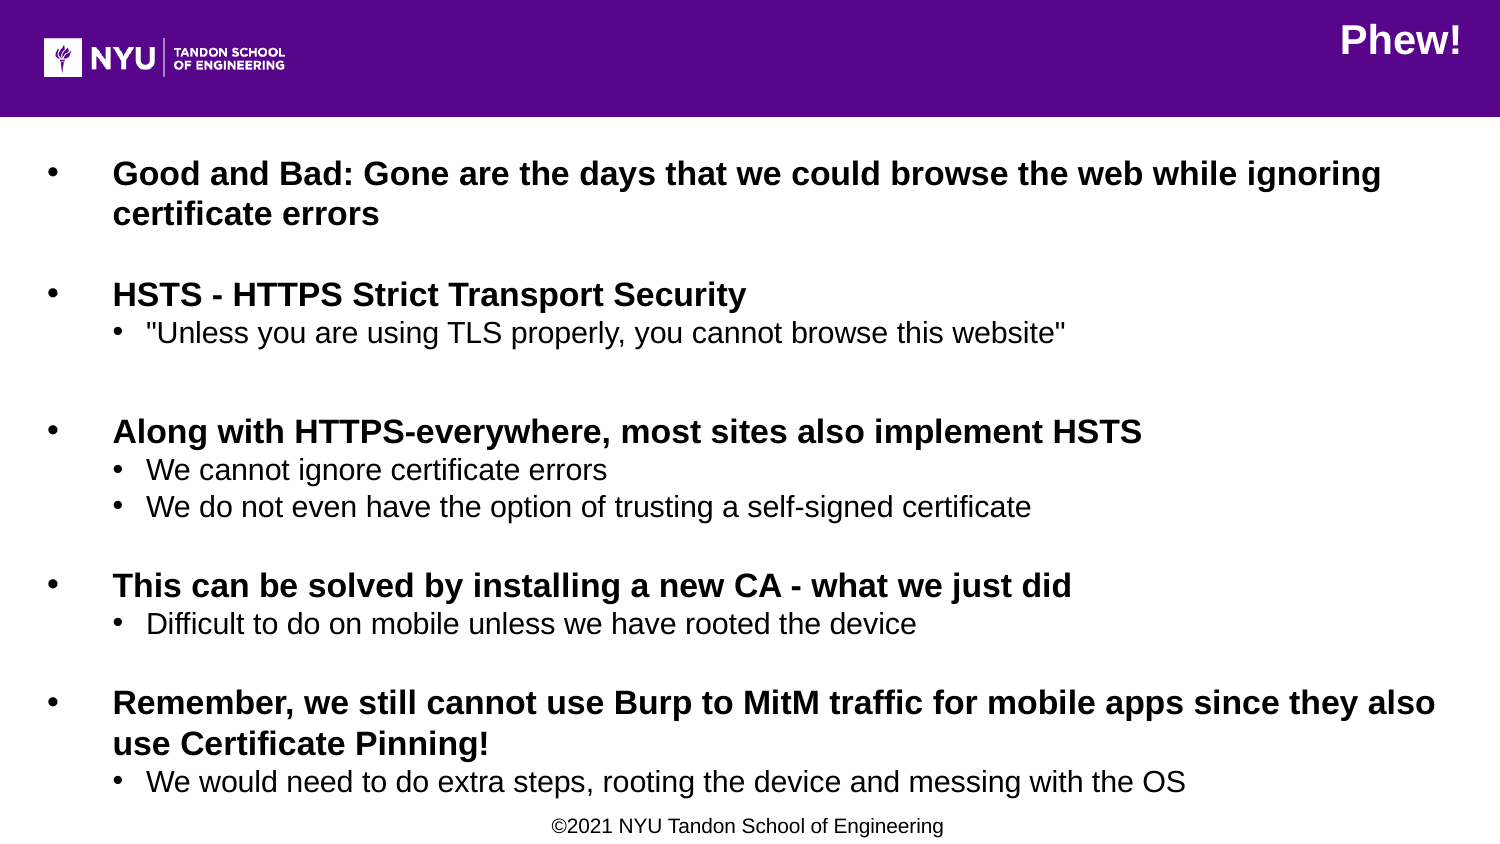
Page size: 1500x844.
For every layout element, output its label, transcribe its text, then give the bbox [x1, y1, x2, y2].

picture [44, 38, 285, 77]
list Good and Bad: Gone are the days that we could browse the web while ignoring certificate errors HSTS - HTTPS Strict Transport Security "Unless you are using TLS properly, you cannot browse this website" Along with HTTPS-everywhere, most sites also implement HSTS We cannot ignore certificate errors We do not even have the option of trusting a self-signed certificate This can be solved by installing a new CA - what we just did Difficult to do on mobile unless we have rooted the device Remember, we still cannot use Burp to MitM traffic for mobile apps since they also use Certificate Pinning! We would need to do extra steps, rooting the device and messing with the OS [47, 151, 1454, 800]
list Phew! [392, 12, 1463, 109]
